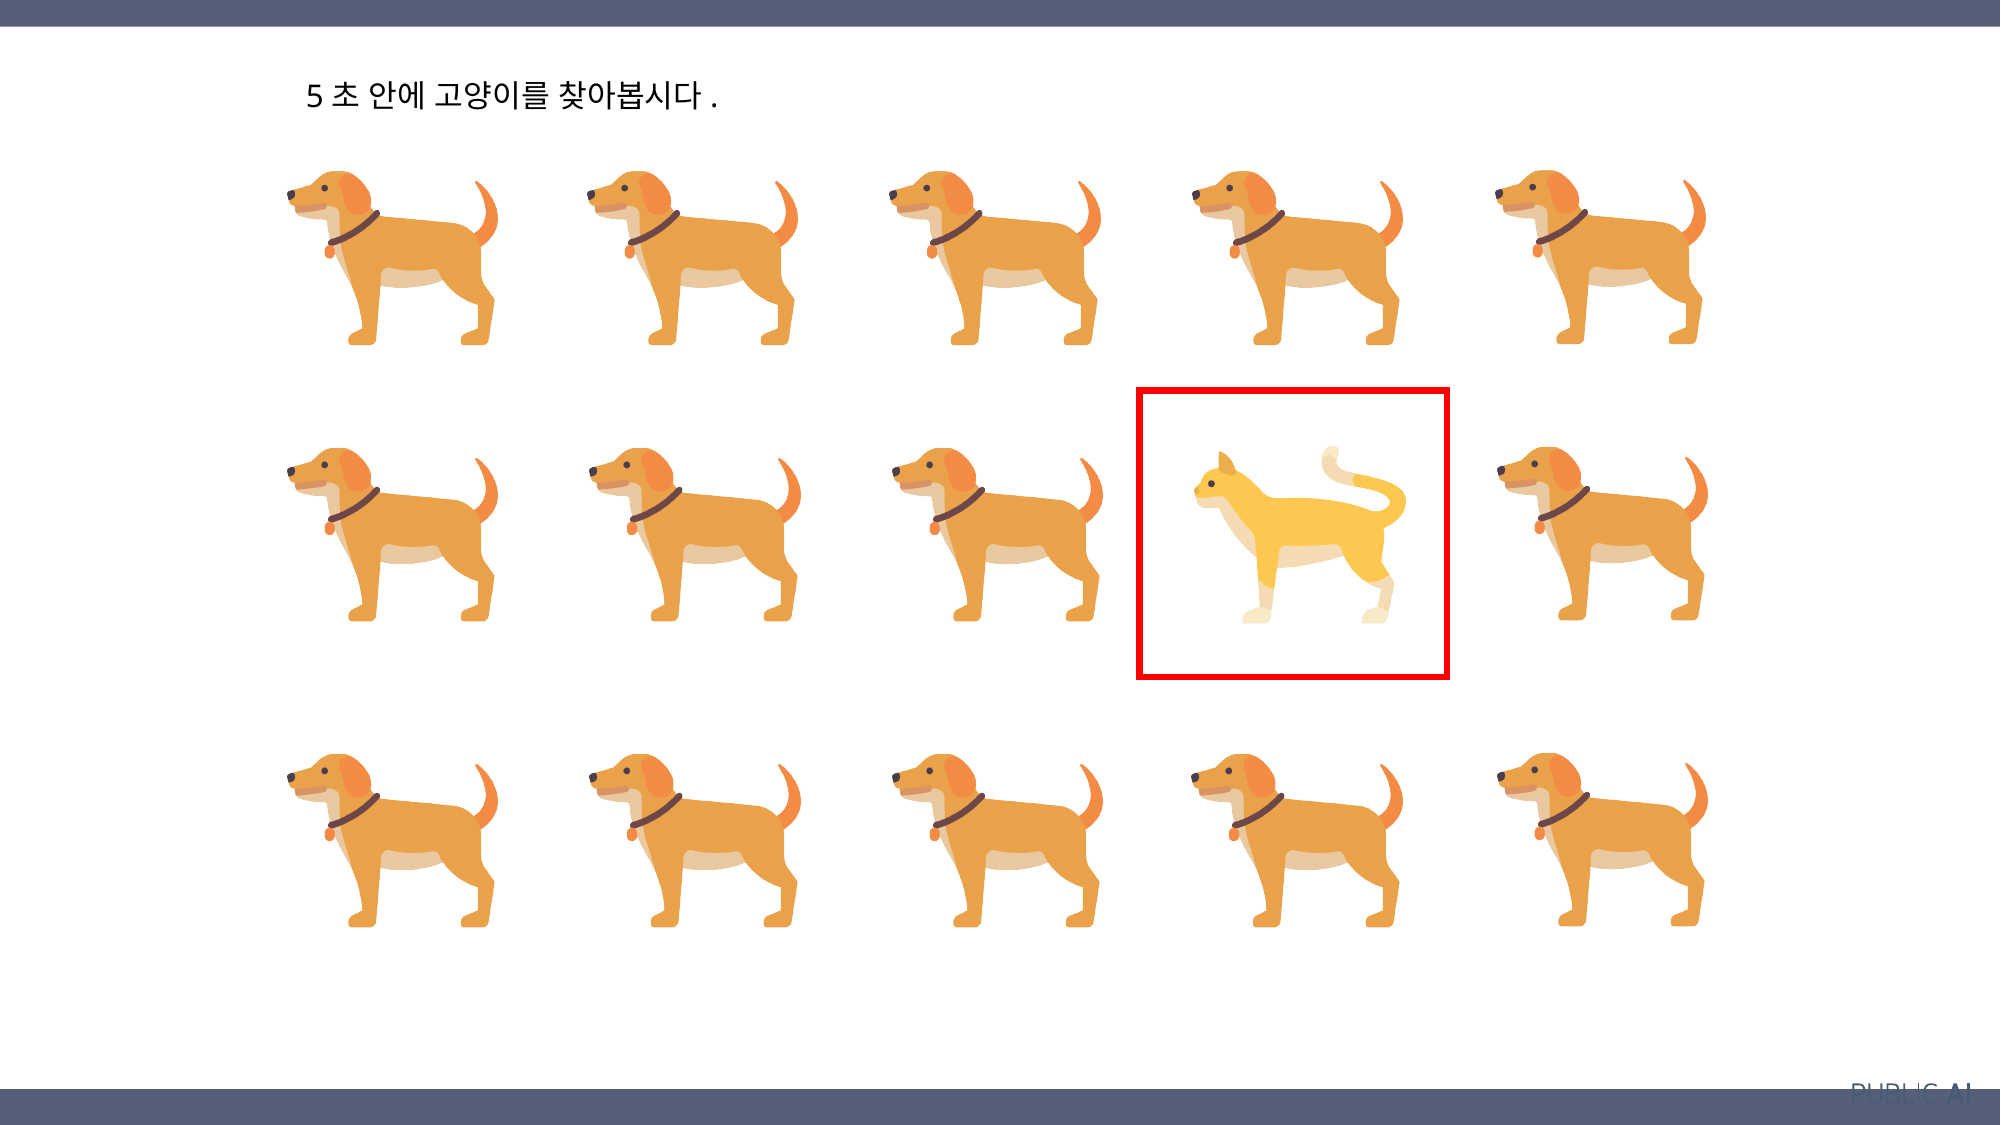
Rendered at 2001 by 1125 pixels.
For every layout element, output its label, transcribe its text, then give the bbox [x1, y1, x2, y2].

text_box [287, 151, 1708, 946]
text_box 5초 안에 고양이를 찾아봅시다. [290, 69, 734, 122]
